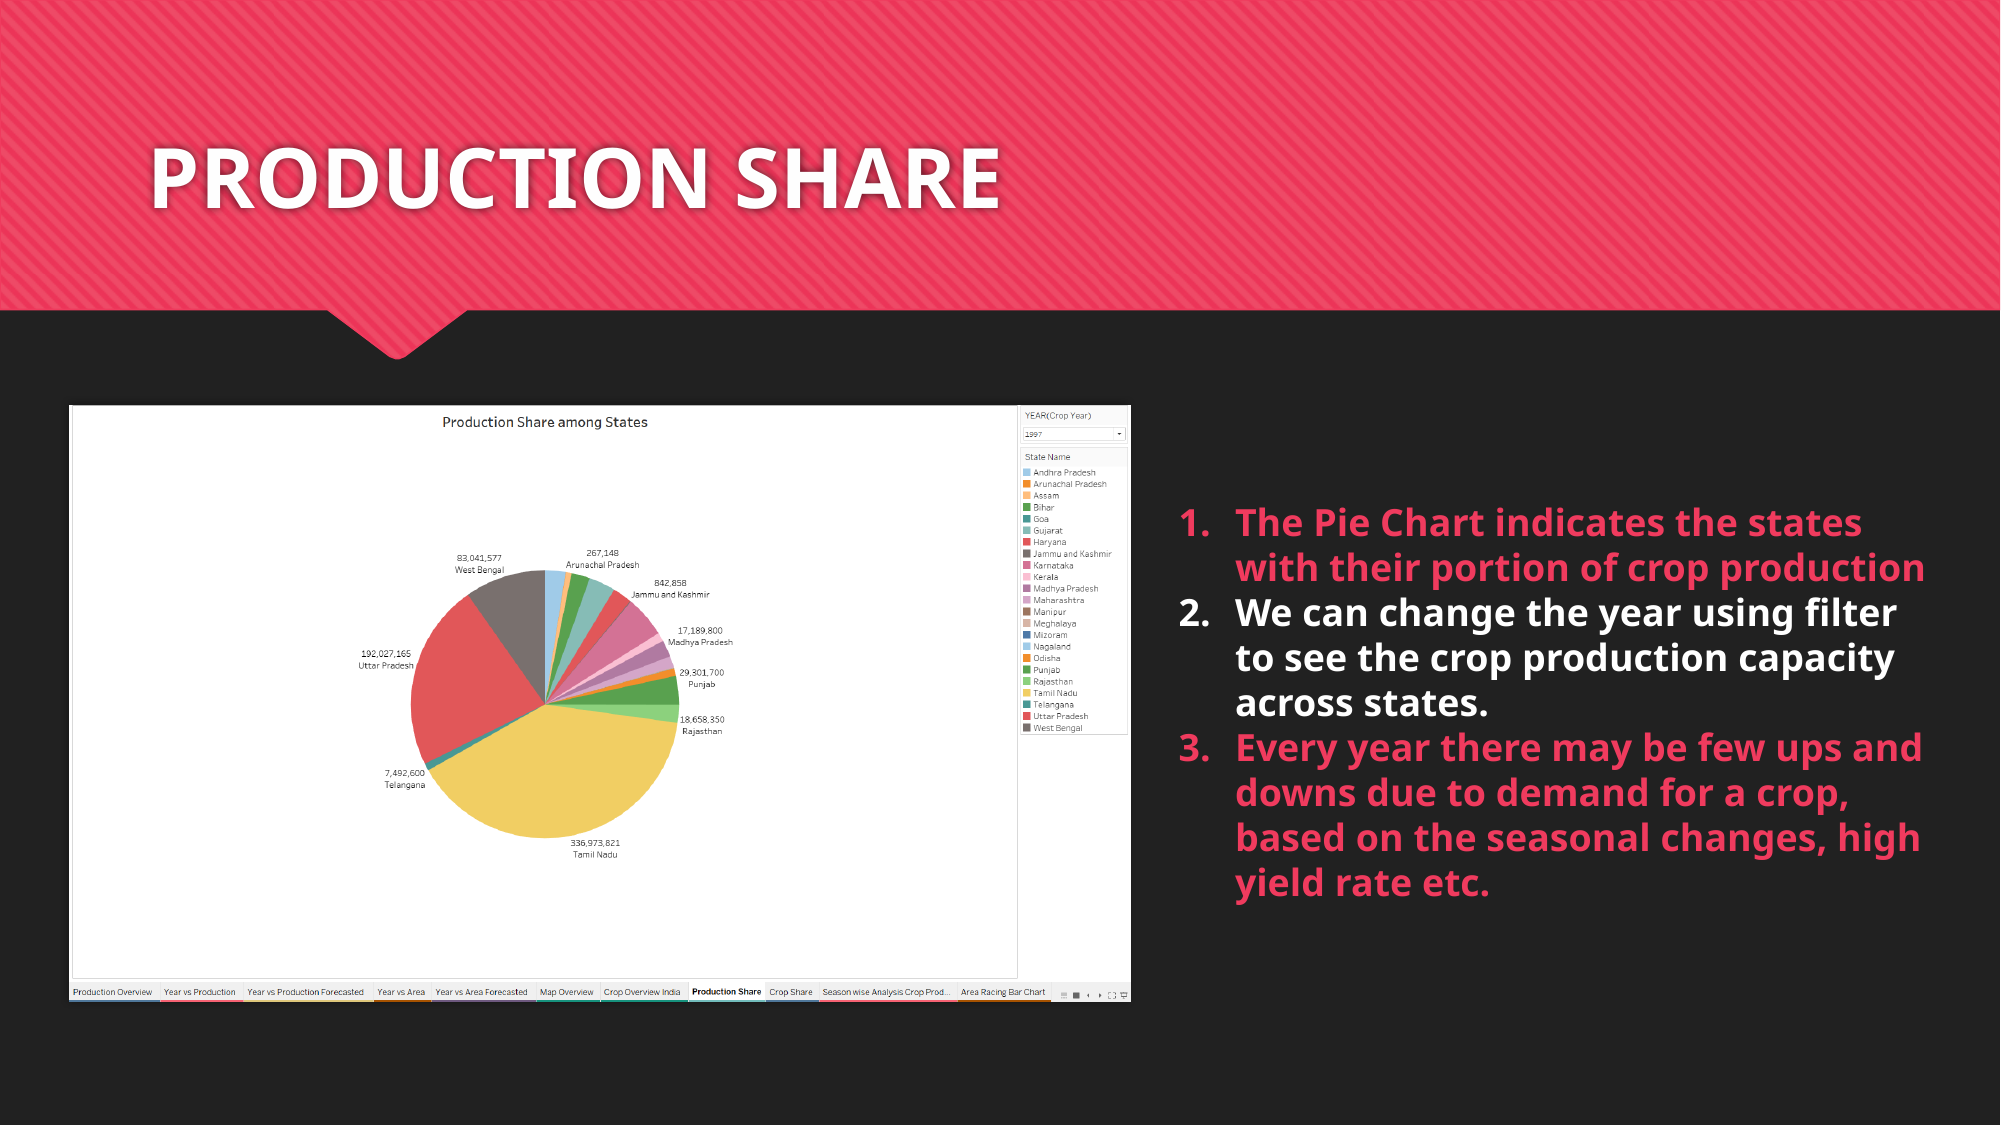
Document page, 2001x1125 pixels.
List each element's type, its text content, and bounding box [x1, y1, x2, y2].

text_box The Pie Chart indicates the states with their portion of crop production We can change the year using filter to see the crop production capacity across states. Every year there may be few ups and downs due to demand for a crop, based on the seasonal changes, high yield rate etc. [1163, 491, 1955, 912]
title PRODUCTION SHARE [132, 73, 1868, 233]
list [69, 404, 1131, 1002]
